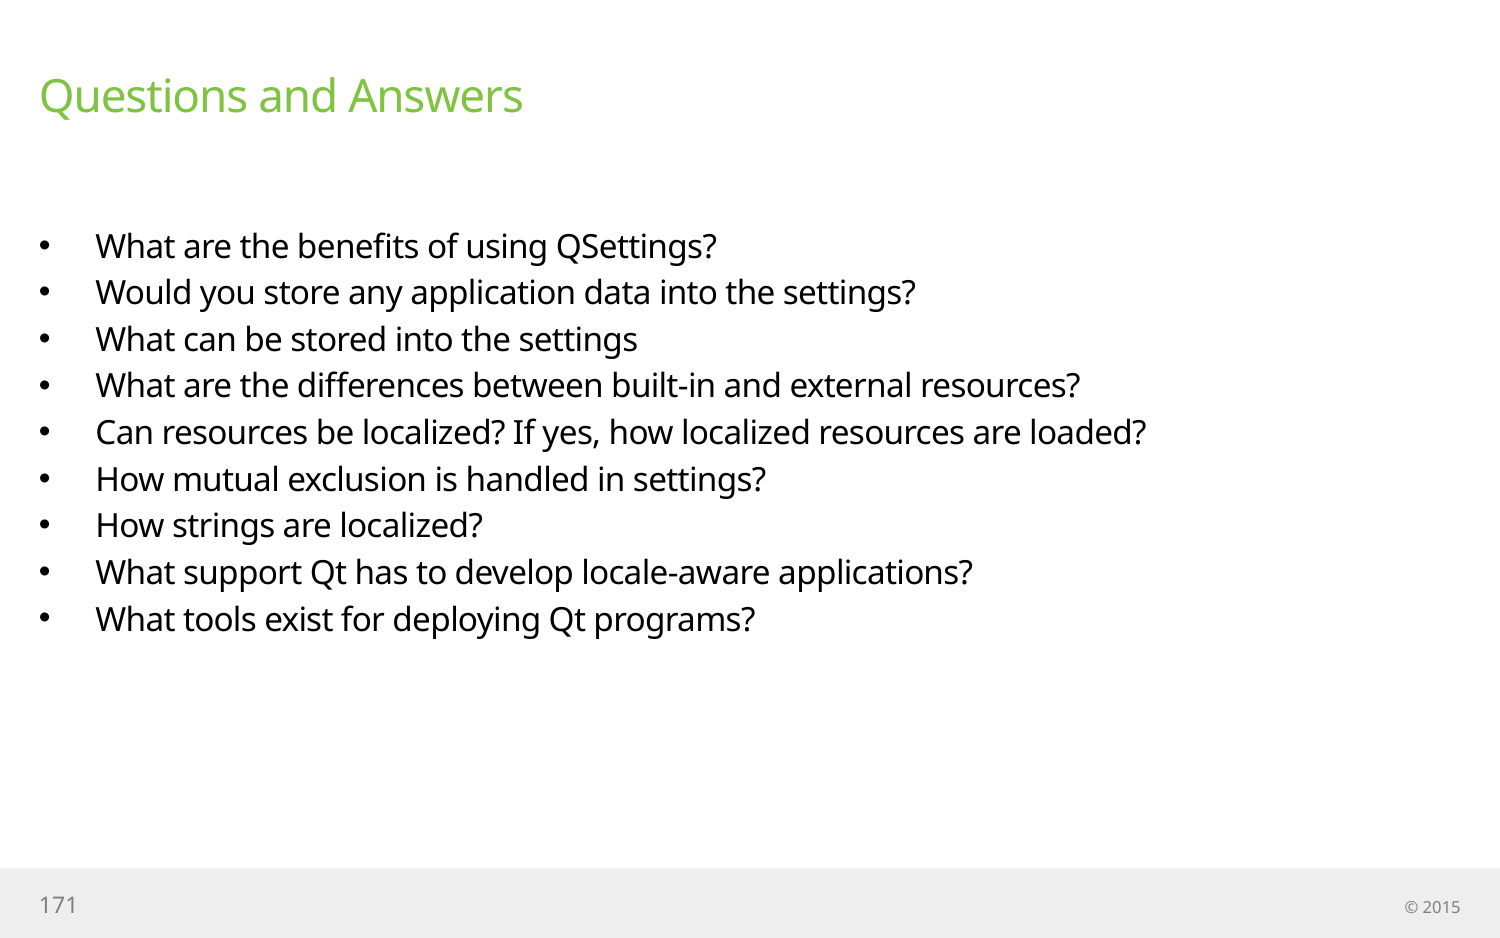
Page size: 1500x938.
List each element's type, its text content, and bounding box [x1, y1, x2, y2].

slide_number 171 [39, 892, 410, 921]
title Questions and Answers [39, 66, 1052, 195]
list What are the benefits of using QSettings? Would you store any application data into the settings? What can be stored into the settings What are the differences between built-in and external resources? Can resources be localized? If yes, how localized resources are loaded? How mutual exclusion is handled in settings? How strings are localized? What support Qt has to develop locale-aware applications? What tools exist for deploying Qt programs? [39, 224, 1471, 846]
footer © 2015 [1188, 896, 1461, 917]
